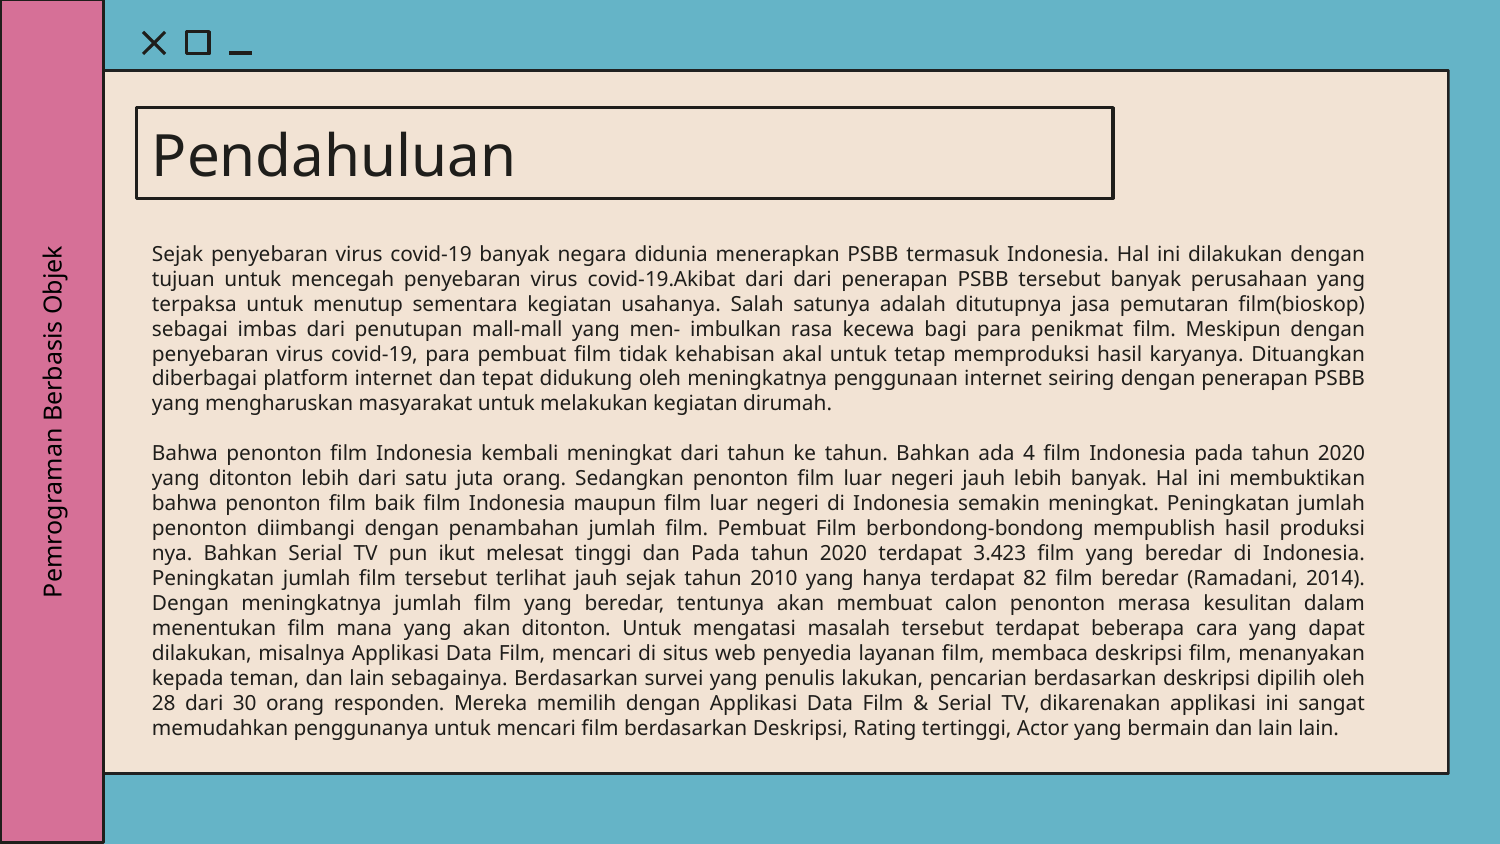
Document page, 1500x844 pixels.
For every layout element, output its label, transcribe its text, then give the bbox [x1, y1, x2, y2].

subtitle Sejak penyebaran virus covid-19 banyak negara didunia menerapkan PSBB termasuk Indonesia. Hal ini dilakukan dengan tujuan untuk mencegah penyebaran virus covid-19.Akibat dari dari penerapan PSBB tersebut banyak perusahaan yang terpaksa untuk menutup sementara kegiatan usahanya. Salah satunya adalah ditutupnya jasa pemutaran film(bioskop) sebagai imbas dari penutupan mall-mall yang men- imbulkan rasa kecewa bagi para penikmat film. Meskipun dengan penyebaran virus covid-19, para pembuat film tidak kehabisan akal untuk tetap memproduksi hasil karyanya. Dituangkan diberbagai platform internet dan tepat didukung oleh meningkatnya penggunaan internet seiring dengan penerapan PSBB yang mengharuskan masyarakat untuk melakukan kegiatan dirumah. Bahwa penonton film Indonesia kembali meningkat dari tahun ke tahun. Bahkan ada 4 film Indonesia pada tahun 2020 yang ditonton lebih dari satu juta orang. Sedangkan penonton film luar negeri jauh lebih banyak. Hal ini membuktikan bahwa penonton film baik film Indonesia maupun film luar negeri di Indonesia semakin meningkat. Peningkatan jumlah penonton diimbangi dengan penambahan jumlah film. Pembuat Film berbondong-bondong mempublish hasil produksi nya. Bahkan Serial TV pun ikut melesat tinggi dan Pada tahun 2020 terdapat 3.423 film yang beredar di Indonesia. Peningkatan jumlah film tersebut terlihat jauh sejak tahun 2010 yang hanya terdapat 82 film beredar (Ramadani, 2014). Dengan meningkatnya jumlah film yang beredar, tentunya akan membuat calon penonton merasa kesulitan dalam menentukan film mana yang akan ditonton. Untuk mengatasi masalah tersebut terdapat beberapa cara yang dapat dilakukan, misalnya Applikasi Data Film, mencari di situs web penyedia layanan film, membaca deskripsi film, menanyakan kepada teman, dan lain sebagainya. Berdasarkan survei yang penulis lakukan, pencarian berdasarkan deskripsi dipilih oleh 28 dari 30 orang responden. Mereka memilih dengan Applikasi Data Film & Serial TV, dikarenakan applikasi ini sangat memudahkan penggunanya untuk mencari film berdasarkan Deskripsi, Rating tertinggi, Actor yang bermain dan lain lain. [136, 339, 1380, 666]
title Pendahuluan [135, 106, 1115, 200]
text_box Pemrograman Berbasis Objek [12, 152, 91, 691]
